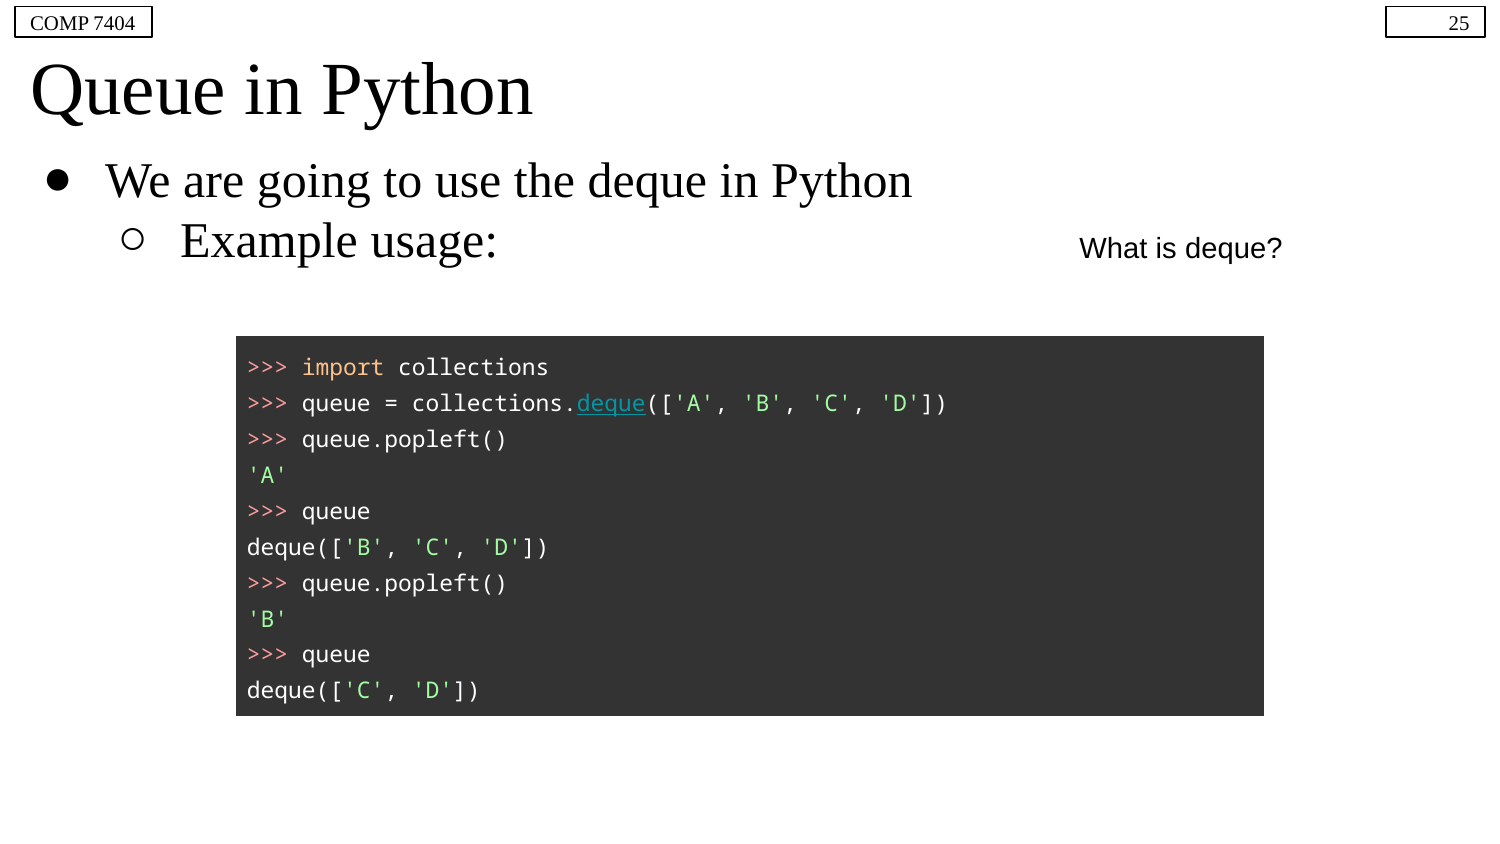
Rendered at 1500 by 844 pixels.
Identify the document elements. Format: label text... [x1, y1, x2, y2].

slide_number COMP 7404 [14, 6, 153, 38]
table_header >>> import collections >>> queue = collections.deque(['A', 'B', 'C', 'D']) >>> queue.popleft() 'A' >>> queue deque(['B', 'C', 'D']) >>> queue.popleft() 'B' >>> queue deque(['C', 'D']) [236, 336, 1264, 716]
title Queue in Python [15, 42, 1485, 128]
slide_number 25 [1385, 6, 1486, 38]
text_box What is deque? [1064, 222, 1360, 272]
list We are going to use the deque in Python Example usage: [15, 132, 1485, 825]
